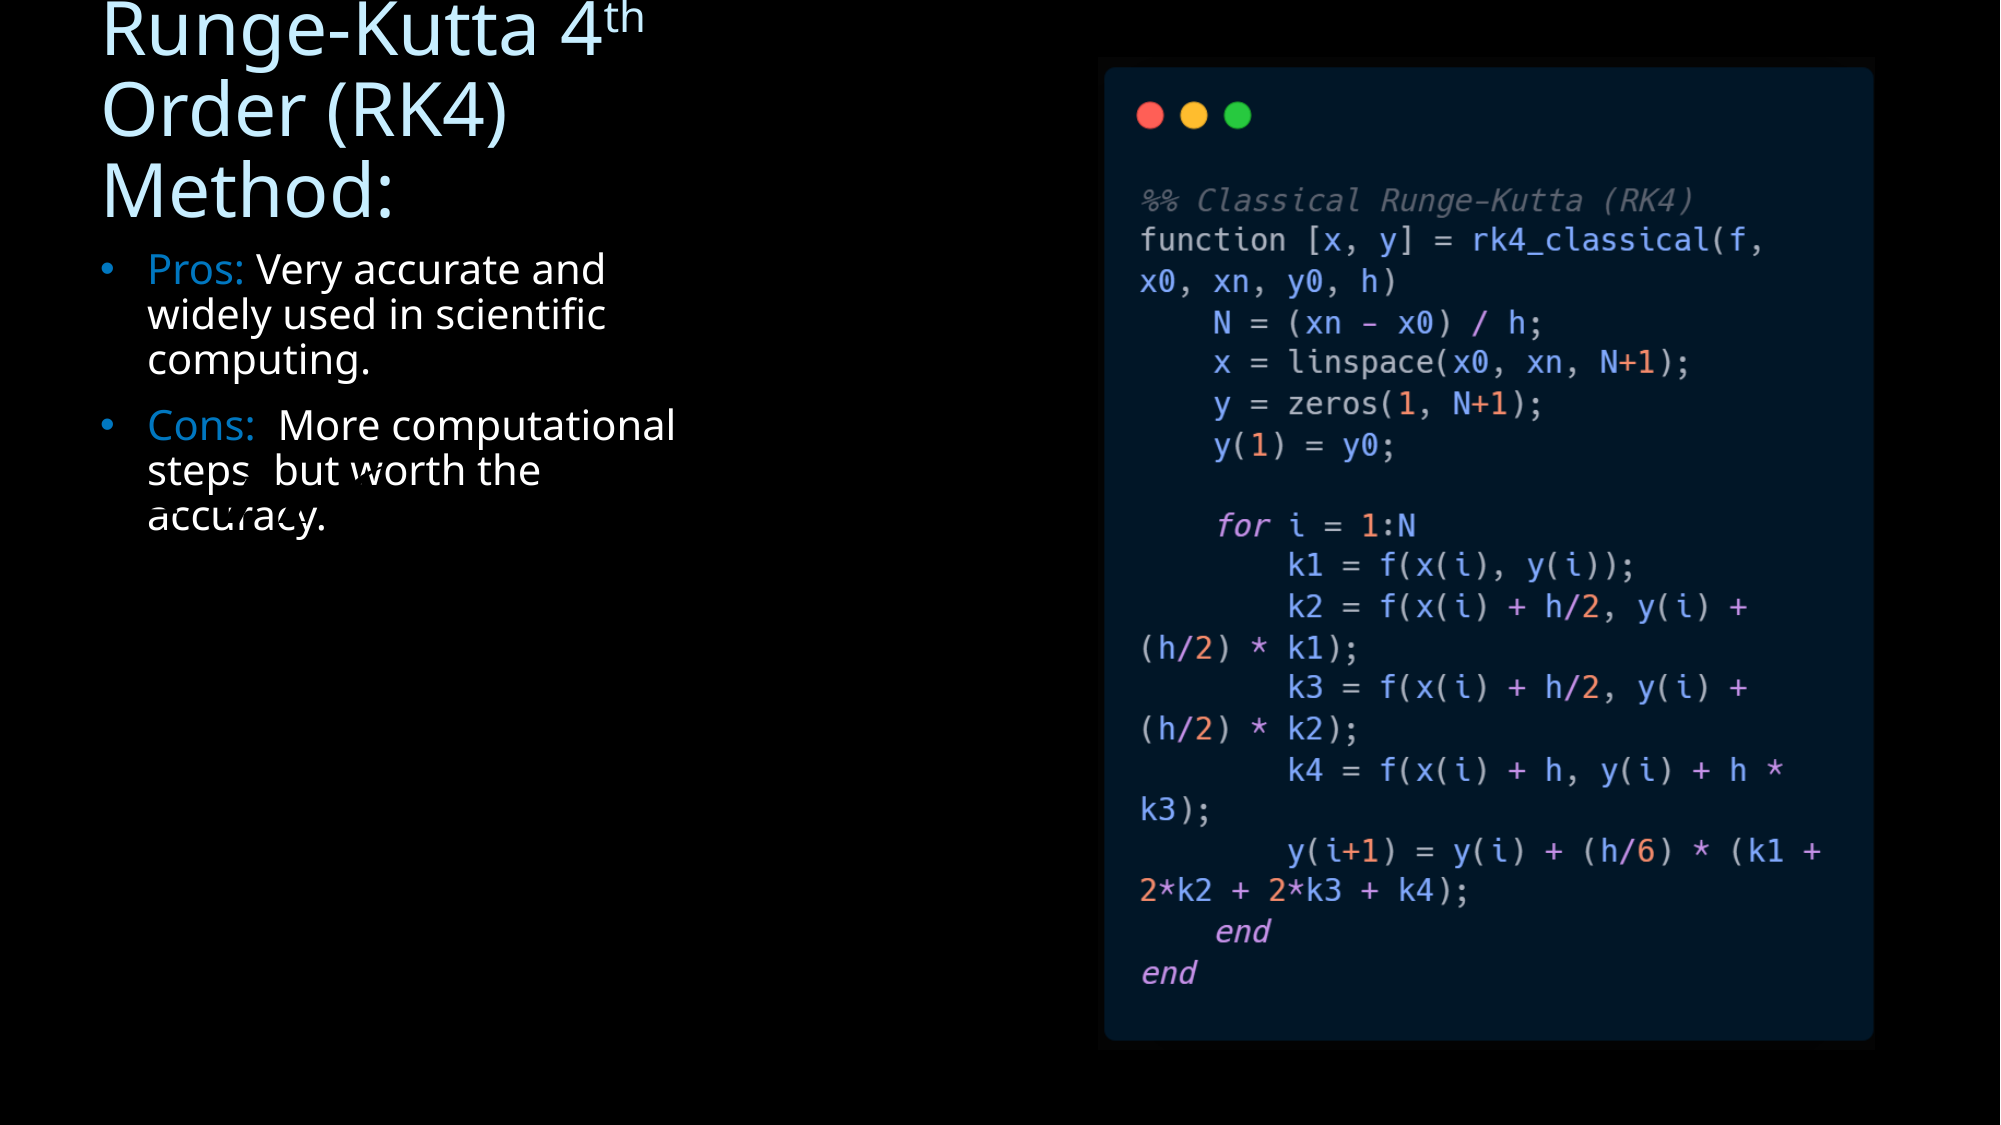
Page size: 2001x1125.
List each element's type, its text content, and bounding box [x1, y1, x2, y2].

picture [1097, 56, 1876, 1051]
list Pros: Very accurate and widely used in scientific computing. Cons: More computational steps, but worth the accuracy. [85, 240, 731, 867]
title Runge-Kutta 4th Order (RK4) Method: [85, 0, 778, 241]
